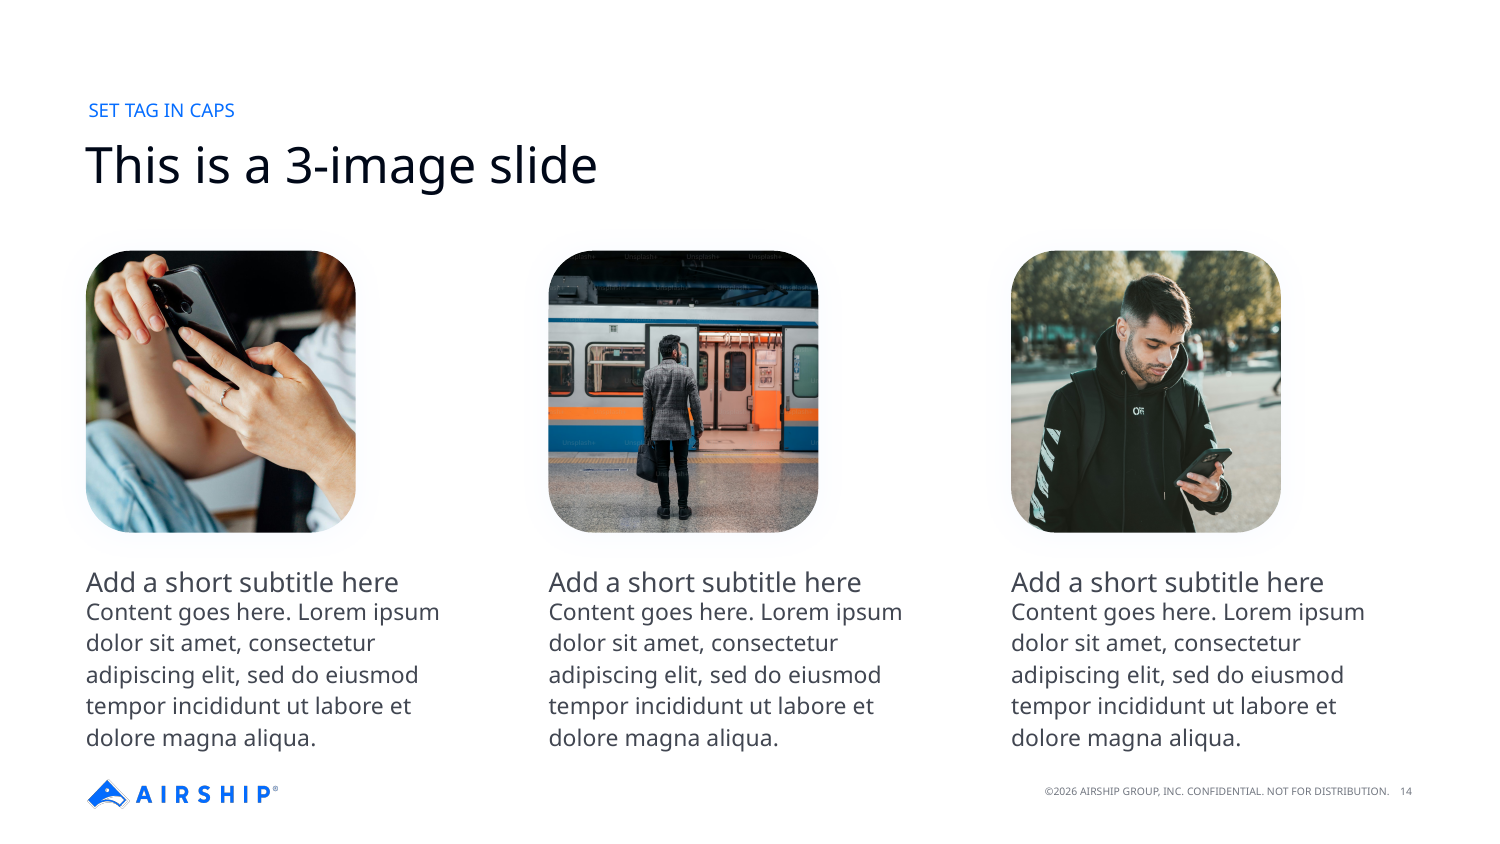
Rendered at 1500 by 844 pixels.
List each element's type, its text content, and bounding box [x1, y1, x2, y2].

slide_number ‹#› [1322, 785, 1413, 803]
subtitle SET TAG IN CAPS [88, 98, 890, 126]
picture [1010, 250, 1282, 533]
picture [85, 250, 356, 533]
title This is a 3-image slide [85, 133, 1296, 202]
subtitle Add a short subtitle here [85, 565, 487, 618]
list Content goes here. Lorem ipsum dolor sit amet, consectetur adipiscing elit, sed do eiusmod tempor incididunt ut labore et dolore magna aliqua. [85, 618, 487, 745]
picture [87, 779, 278, 809]
list Content goes here. Lorem ipsum dolor sit amet, consectetur adipiscing elit, sed do eiusmod tempor incididunt ut labore et dolore magna aliqua. [548, 592, 950, 745]
list Content goes here. Lorem ipsum dolor sit amet, consectetur adipiscing elit, sed do eiusmod tempor incididunt ut labore et dolore magna aliqua. [1011, 618, 1413, 745]
picture [548, 250, 819, 533]
subtitle Add a short subtitle here [548, 565, 950, 592]
subtitle Add a short subtitle here [1011, 565, 1413, 618]
